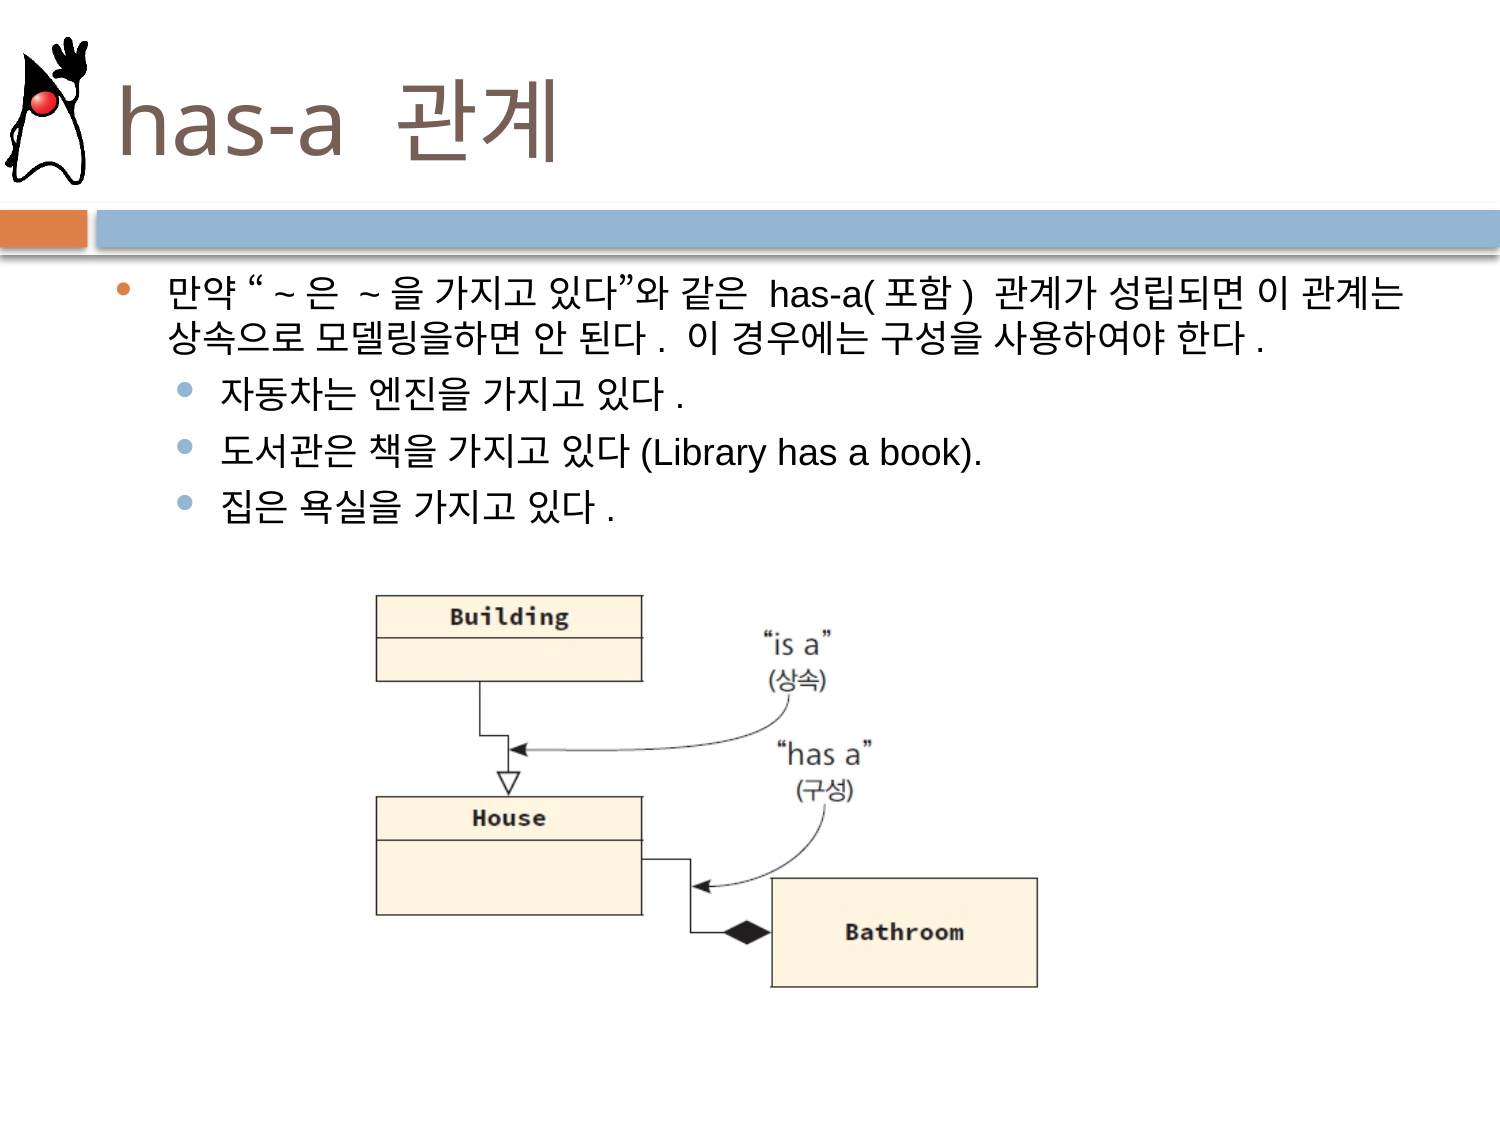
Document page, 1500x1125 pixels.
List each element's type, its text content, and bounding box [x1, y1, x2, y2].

picture [5, 37, 88, 185]
list 만약 “~은 ~을 가지고 있다”와 같은 has-a(포함) 관계가 성립되면 이 관계는 상속으로 모델링을하면 안 된다. 이 경우에는 구성을 사용하여야 한다. 자동차는 엔진을 가지고 있다. 도서관은 책을 가지고 있다(Library has a book). 집은 욕실을 가지고 있다. [100, 262, 1438, 1000]
title has-a 관계 [100, 37, 1438, 200]
picture [361, 583, 1049, 1001]
